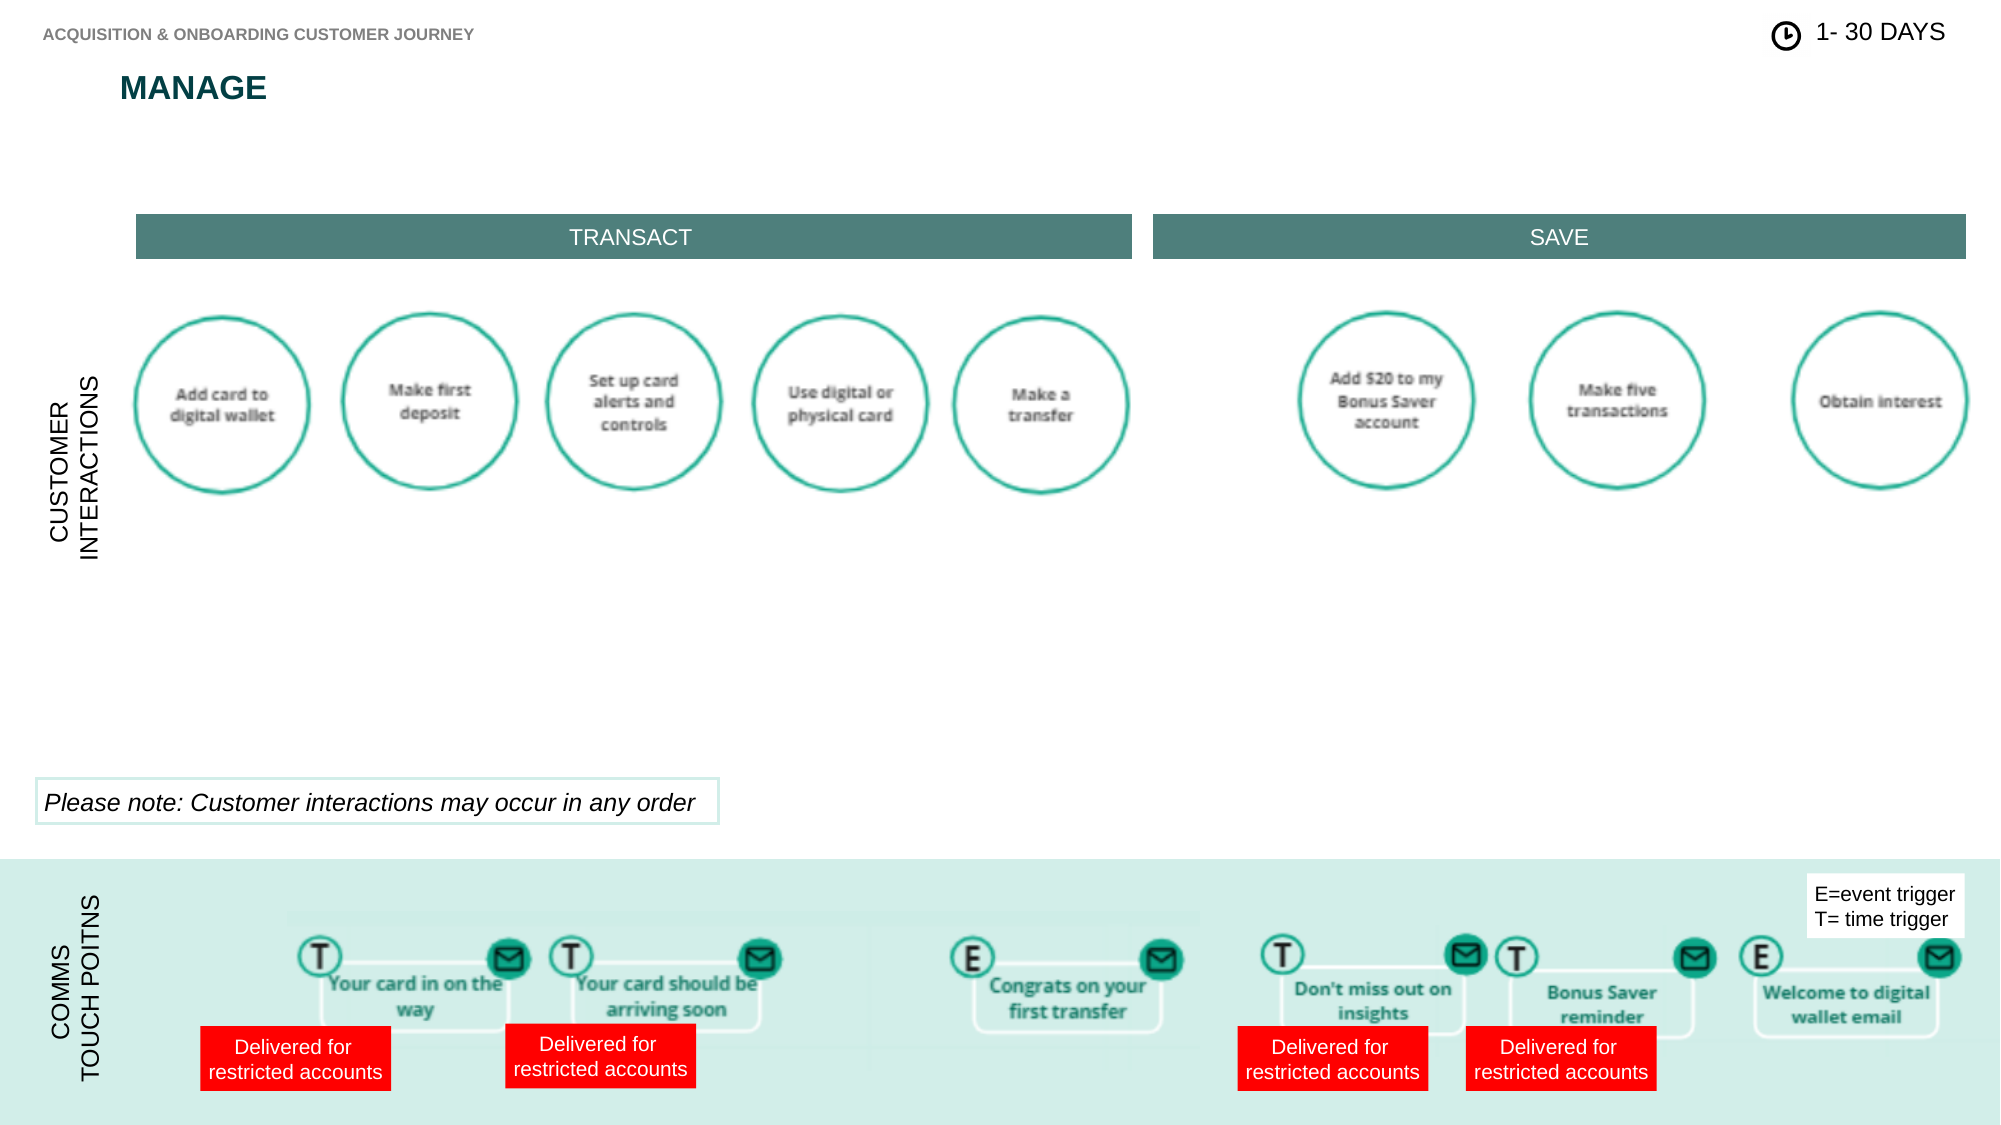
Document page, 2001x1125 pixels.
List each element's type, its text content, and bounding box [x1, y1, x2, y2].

text_box COMMS TOUCH POITNS [36, 885, 112, 1092]
text_box Please note: Customer interactions may occur in any order [36, 778, 719, 824]
text_box 1- 30 DAYS [1807, 8, 1956, 54]
text_box E=event trigger T= time trigger [1807, 873, 1965, 924]
picture [287, 911, 1201, 1071]
text_box Delivered for restricted accounts [1237, 1064, 1429, 1091]
picture [112, 304, 1979, 532]
text_box Delivered for restricted accounts [505, 1079, 697, 1089]
picture [1761, 13, 1811, 57]
text_box [0, 859, 2000, 1125]
text_box TRANSACT [137, 215, 1131, 258]
text_box SAVE [1154, 215, 1965, 258]
text_box Delivered for restricted accounts [1465, 1065, 1657, 1091]
text_box Delivered for restricted accounts [200, 1026, 392, 1091]
text_box CUSTOMER INTERACTIONS [35, 367, 110, 571]
text_box ACQUISITION & ONBOARDING CUSTOMER JOURNEY [35, 16, 746, 52]
text_box MANAGE [112, 56, 1039, 115]
picture [1237, 925, 2000, 1057]
